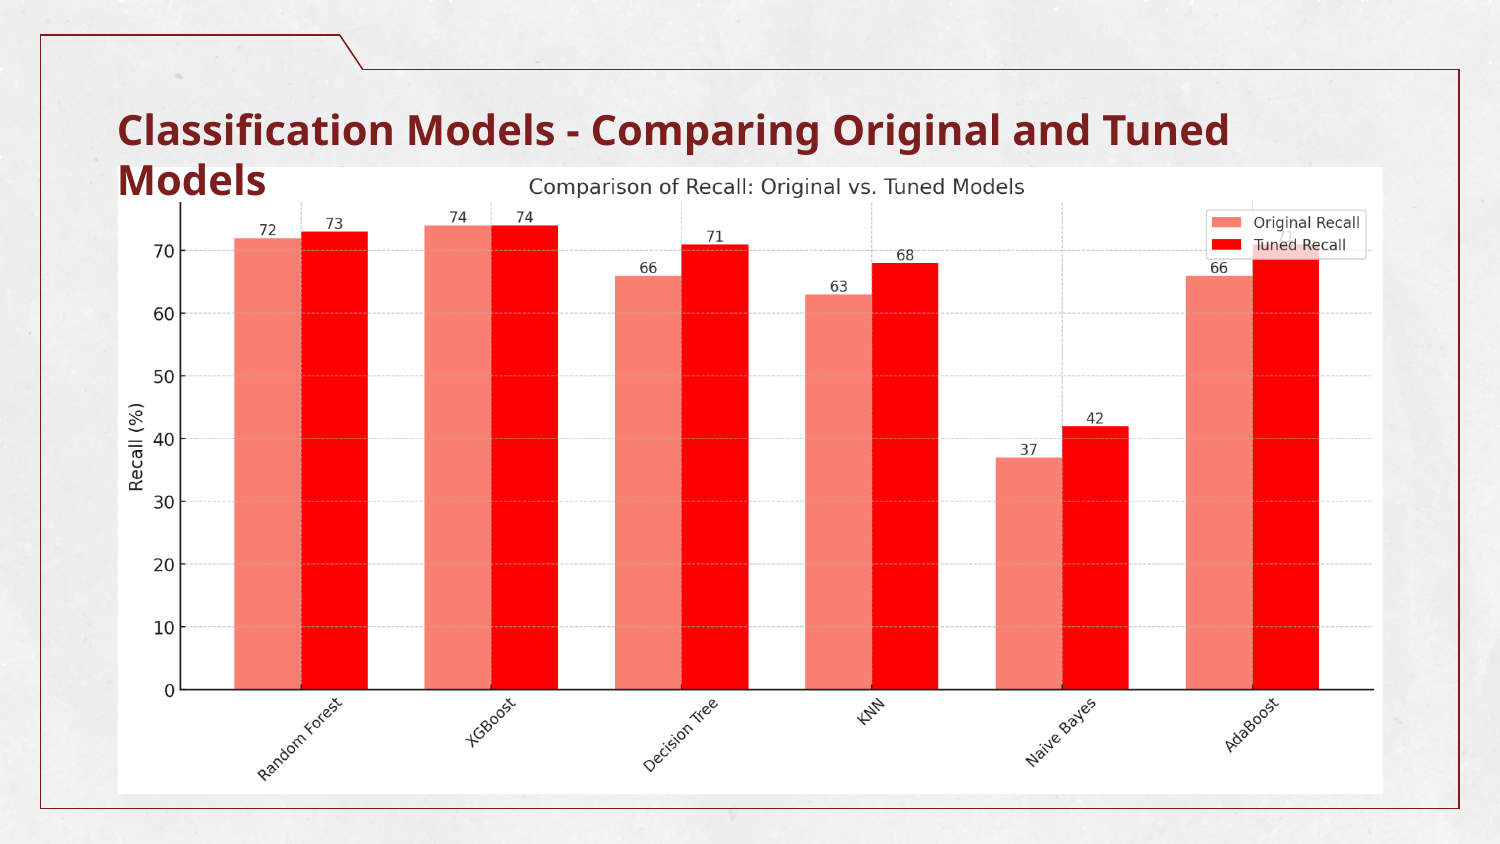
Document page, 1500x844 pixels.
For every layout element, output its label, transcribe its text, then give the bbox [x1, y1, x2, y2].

picture [118, 166, 1383, 794]
title Classification Models - Comparing Original and Tuned Models [101, 88, 1366, 167]
